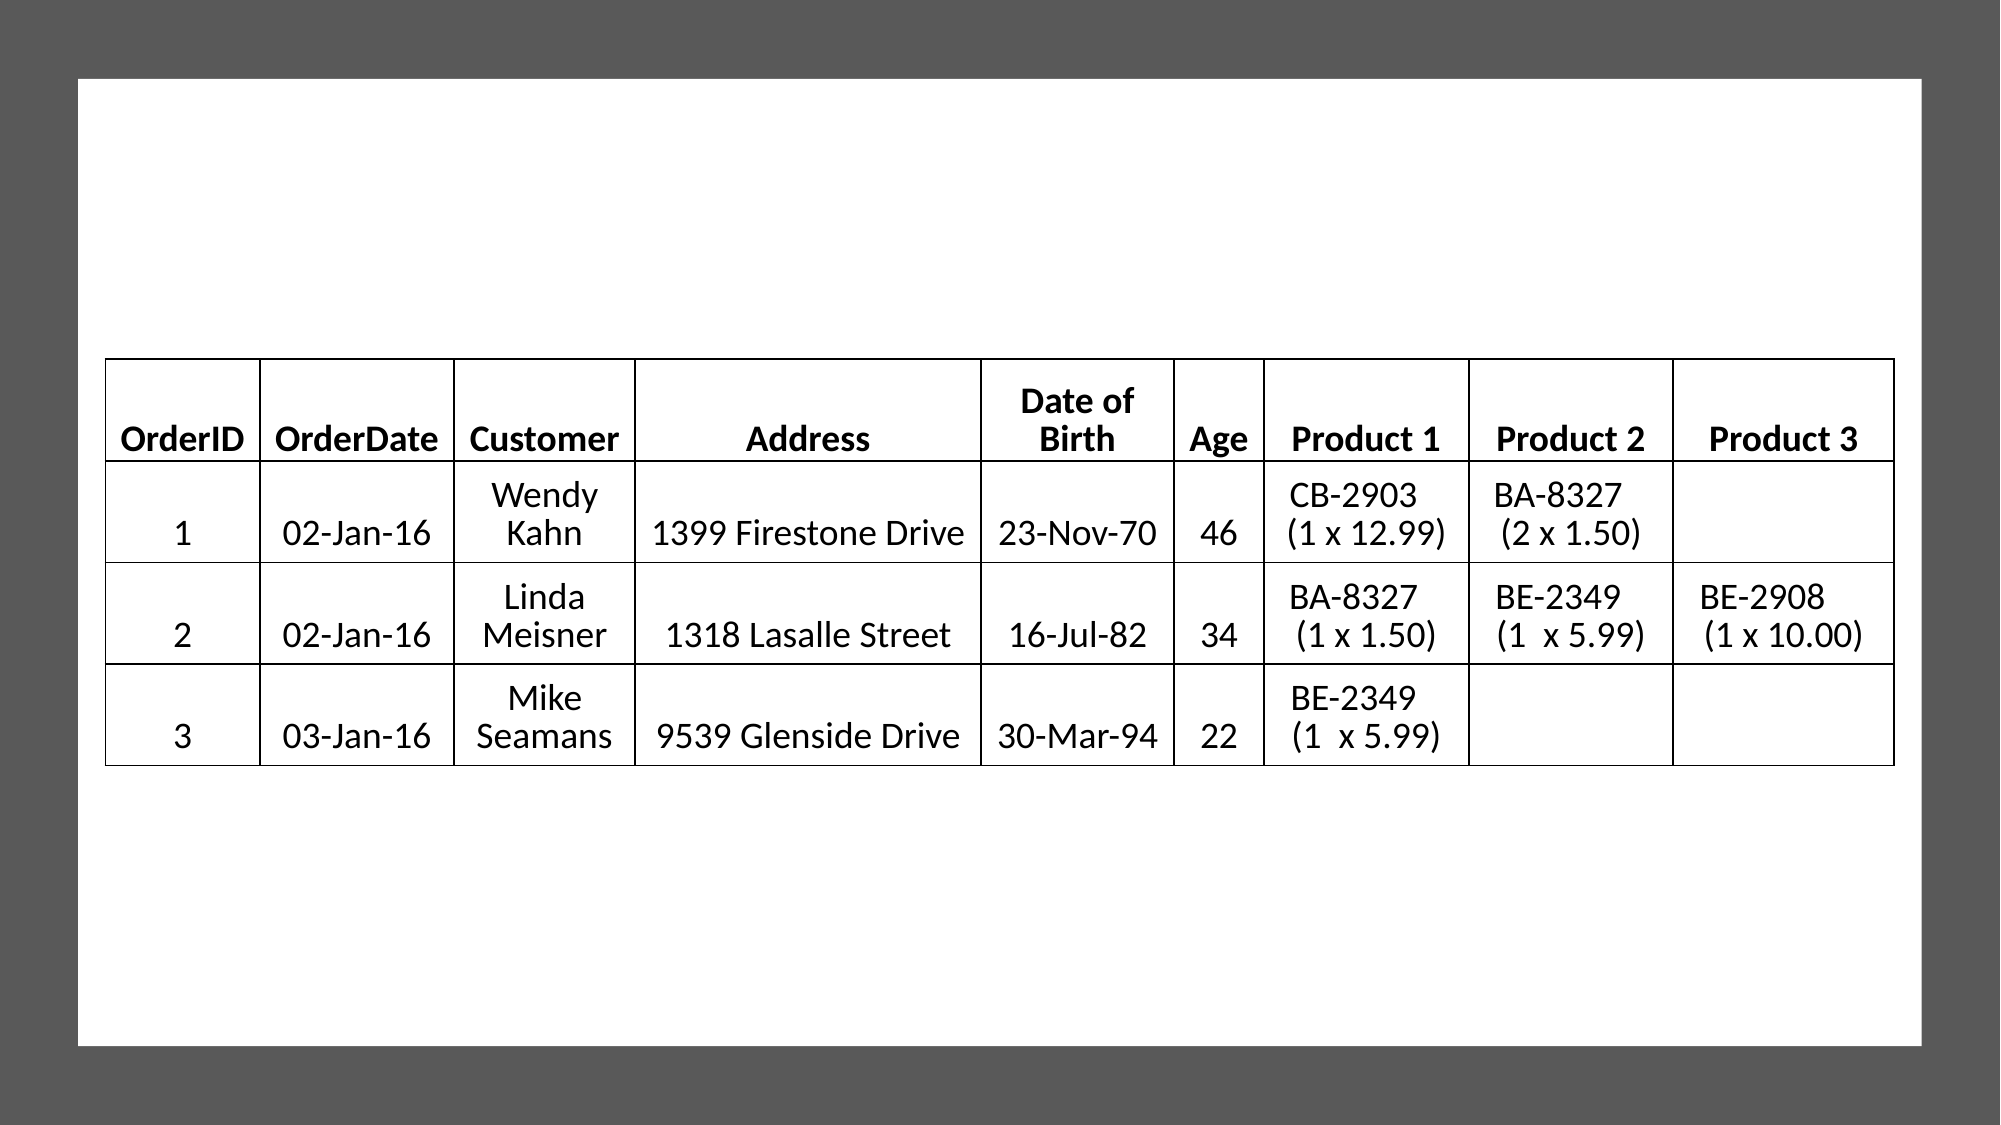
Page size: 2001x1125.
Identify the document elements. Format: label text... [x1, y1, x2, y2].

table_cell [1674, 462, 1893, 562]
table_cell 02-Jan-16 [261, 462, 453, 562]
table_header Date of Birth [982, 360, 1173, 460]
table_cell 34 [1175, 563, 1263, 663]
text_box [0, 0, 2000, 1125]
table_cell BA-8327 (2 x 1.50) [1470, 462, 1672, 562]
table_header Age [1175, 360, 1263, 460]
table_header OrderID [106, 360, 259, 460]
table_cell CB-2903 (1 x 12.99) [1265, 462, 1468, 562]
table_cell 1 [106, 462, 259, 562]
table_cell 1399 Firestone Drive [636, 462, 980, 562]
table_header OrderDate [261, 360, 453, 460]
table_cell 3 [106, 665, 259, 765]
table_cell 22 [1175, 665, 1263, 765]
table_cell BA-8327 (1 x 1.50) [1265, 563, 1468, 663]
table_header Address [636, 360, 980, 460]
table_cell BE-2908 (1 x 10.00) [1674, 563, 1893, 663]
table_cell Wendy Kahn [455, 462, 634, 562]
table_cell 30-Mar-94 [982, 665, 1173, 765]
table_cell 02-Jan-16 [261, 563, 453, 663]
table_cell [1674, 665, 1893, 765]
table_header Product 2 [1470, 360, 1672, 460]
table_cell 16-Jul-82 [982, 563, 1173, 663]
table_cell 23-Nov-70 [982, 462, 1173, 562]
table_header Product 1 [1265, 360, 1468, 460]
table_cell 46 [1175, 462, 1263, 562]
table_header Product 3 [1674, 360, 1893, 460]
table_header Customer [455, 360, 634, 460]
table_cell Linda Meisner [455, 563, 634, 663]
table_cell 03-Jan-16 [261, 665, 453, 765]
table_cell Mike Seamans [455, 665, 634, 765]
table_cell BE-2349 (1 x 5.99) [1470, 563, 1672, 663]
table_cell 9539 Glenside Drive [636, 665, 980, 765]
table_cell BE-2349 (1 x 5.99) [1265, 665, 1468, 765]
table_cell 2 [106, 563, 259, 663]
table_cell 1318 Lasalle Street [636, 563, 980, 663]
text_box [77, 78, 1923, 1047]
table_cell [1470, 665, 1672, 765]
